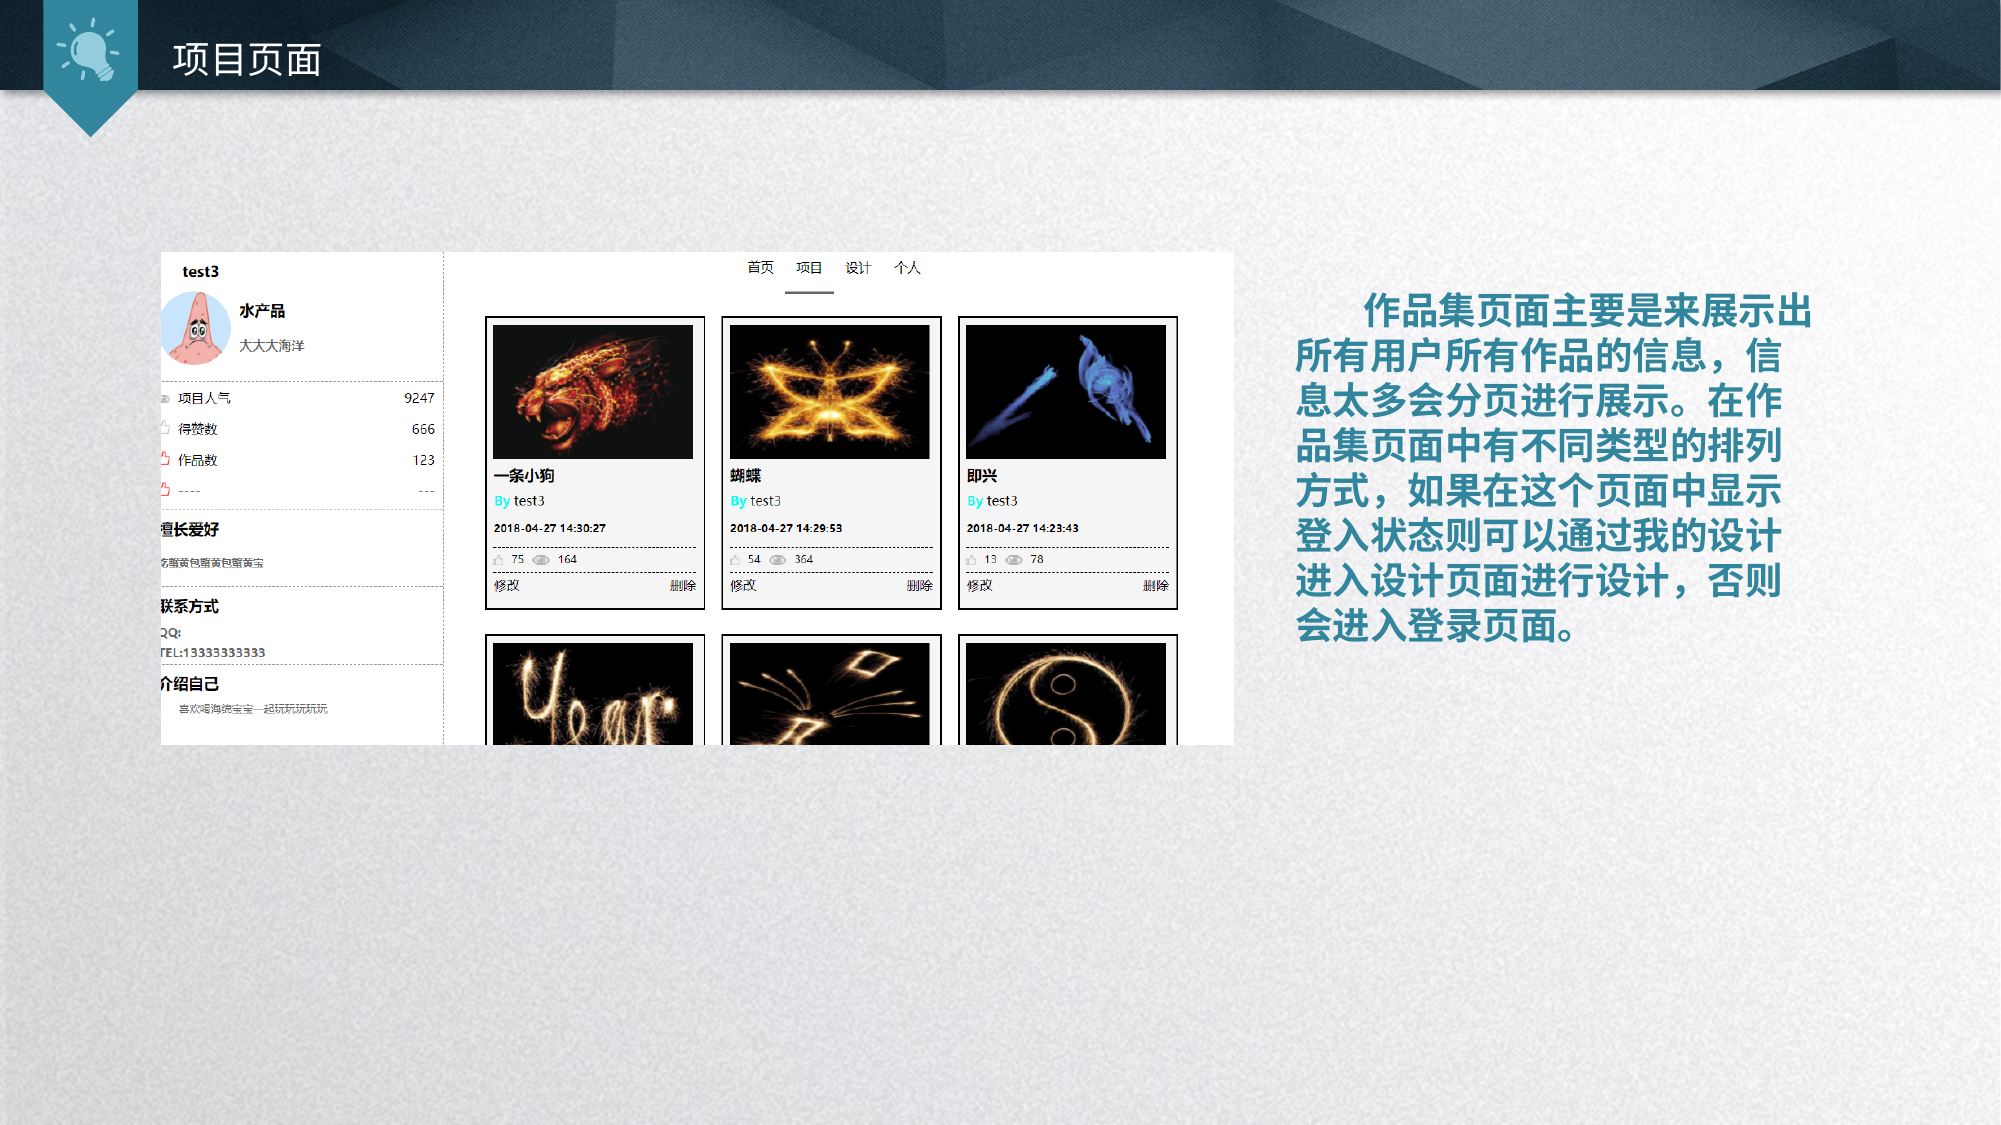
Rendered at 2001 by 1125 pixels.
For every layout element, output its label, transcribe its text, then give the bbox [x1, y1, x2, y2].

text_box [140, 0, 2001, 92]
text_box 作品集页面主要是来展示出所有用户所有作品的信息，信息太多会分页进行展示。在作品集页面中有不同类型的排列方式，如果在这个页面中显示登入状态则可以通过我的设计进入设计页面进行设计，否则会进入登录页面。 [1280, 279, 1834, 714]
picture [0, 92, 2001, 1125]
text_box 项目页面 [161, 30, 469, 88]
text_box [0, 0, 41, 92]
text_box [43, 0, 139, 138]
